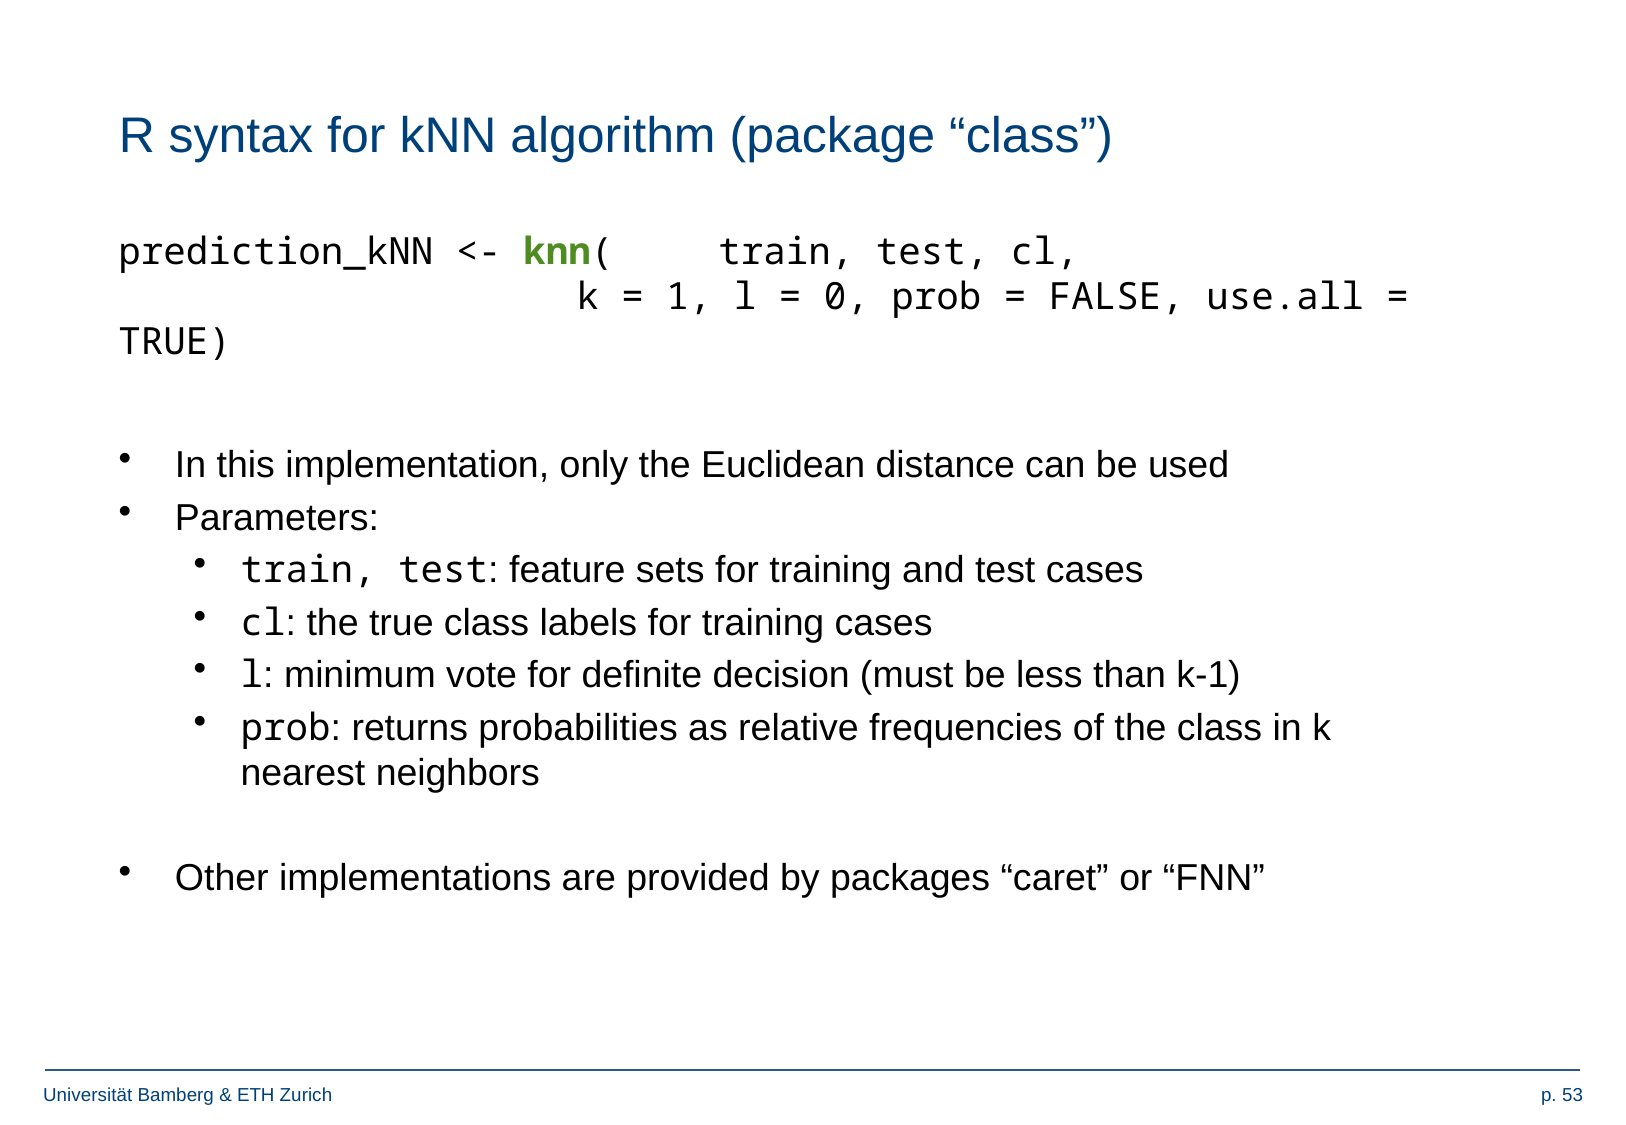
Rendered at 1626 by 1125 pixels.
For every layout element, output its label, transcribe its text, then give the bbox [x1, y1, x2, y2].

text_box prediction_kNN <- knn( train, test, cl, k = 1, l = 0, prob = FALSE, use.all = TRUE) [103, 219, 1534, 370]
title R syntax for kNN algorithm (package “class”) [103, 44, 1415, 219]
list In this implementation, only the Euclidean distance can be used Parameters: train, test: feature sets for training and test cases cl: the true class labels for training cases l: minimum vote for definite decision (must be less than k-1) prob: returns probabilities as relative frequencies of the class in k nearest neighbors Other implementations are provided by packages “caret” or “FNN” [103, 432, 1477, 1047]
